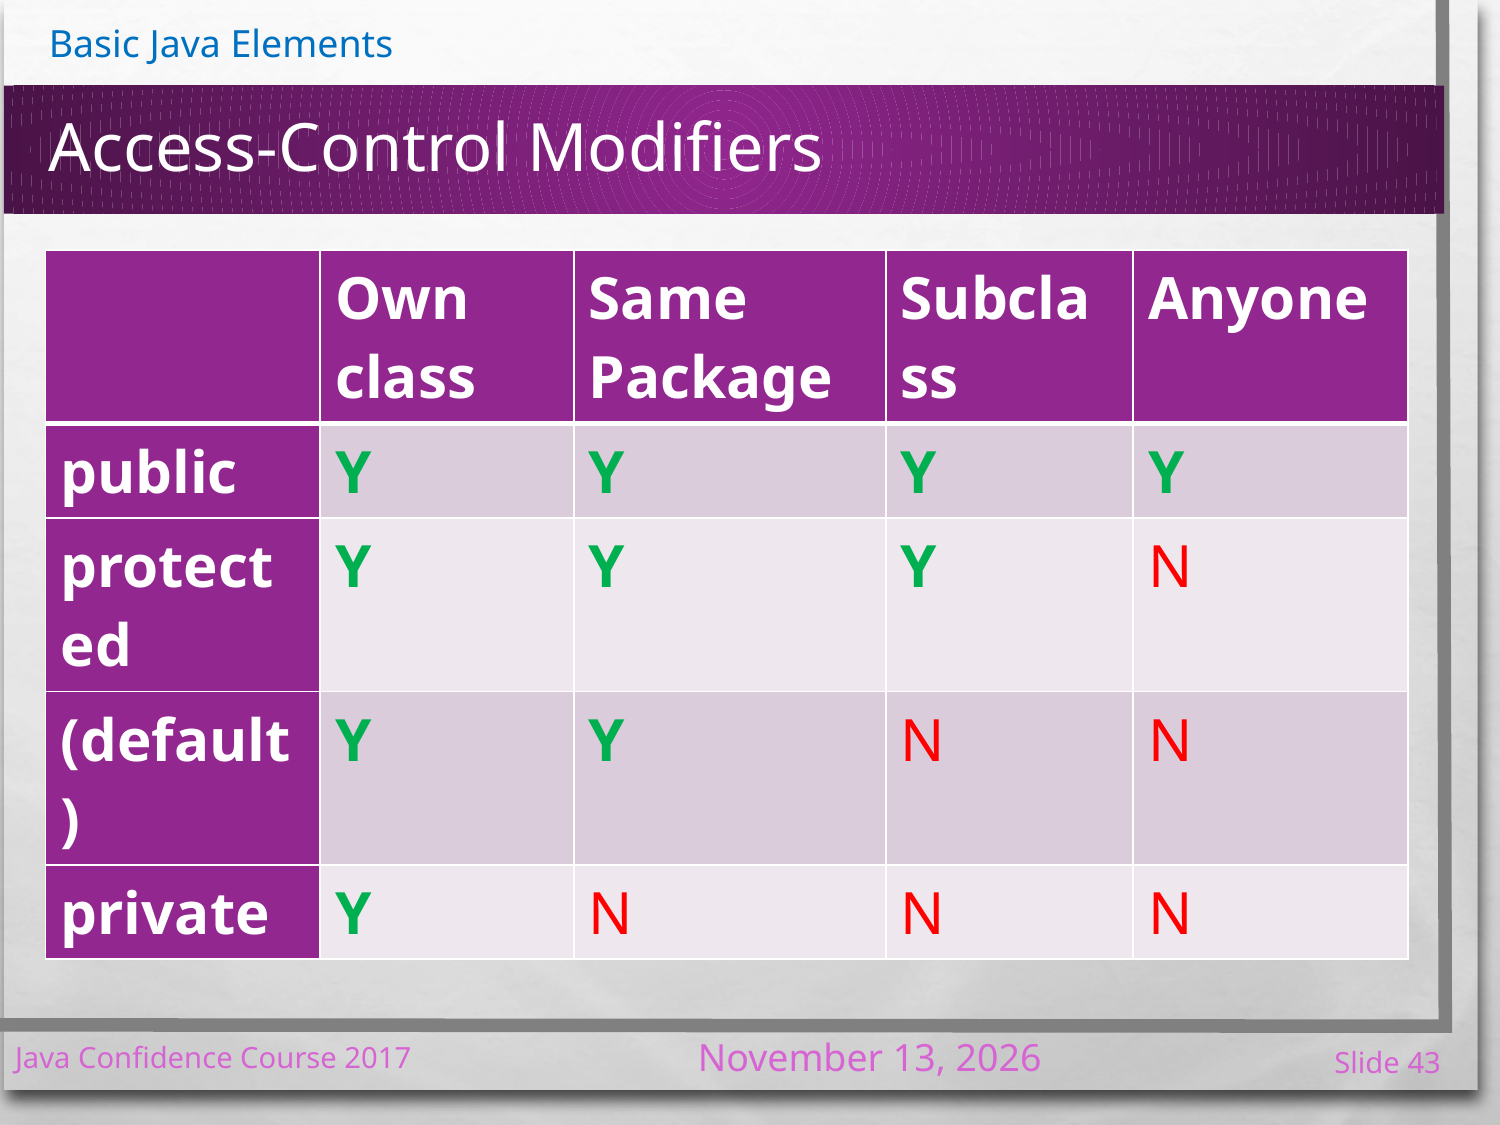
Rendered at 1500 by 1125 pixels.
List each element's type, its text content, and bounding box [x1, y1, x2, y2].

table_cell Y [321, 426, 573, 517]
table_cell protected [46, 519, 319, 691]
table_cell Y [1134, 426, 1407, 517]
table_cell Y [321, 866, 573, 958]
table_cell N [887, 692, 1132, 864]
table_cell private [46, 866, 319, 958]
table_cell Y [321, 519, 573, 691]
table_cell Y [321, 692, 573, 864]
slide_number Slide 43 [1108, 1029, 1456, 1100]
table_header Anyone [1134, 251, 1407, 421]
table_cell N [575, 866, 885, 958]
table_cell public [46, 426, 319, 517]
table_cell N [1134, 692, 1407, 864]
table_cell N [887, 866, 1132, 958]
table_header [46, 251, 319, 421]
title Access-Control Modifiers [3, 87, 1445, 214]
table_header Same Package [575, 251, 885, 421]
table_cell Y [575, 692, 885, 864]
table_cell Y [575, 519, 885, 691]
table_cell N [1134, 519, 1407, 691]
table_header Subclass [887, 251, 1132, 421]
table_header Own class [321, 251, 573, 421]
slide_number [633, 1027, 1106, 1092]
footer Java Confidence Course 2017 [0, 1027, 634, 1090]
table_cell Y [887, 519, 1132, 691]
table_cell Y [887, 426, 1132, 517]
table_cell Y [575, 426, 885, 517]
table_cell N [1134, 866, 1407, 958]
table_cell (default) [46, 692, 319, 864]
